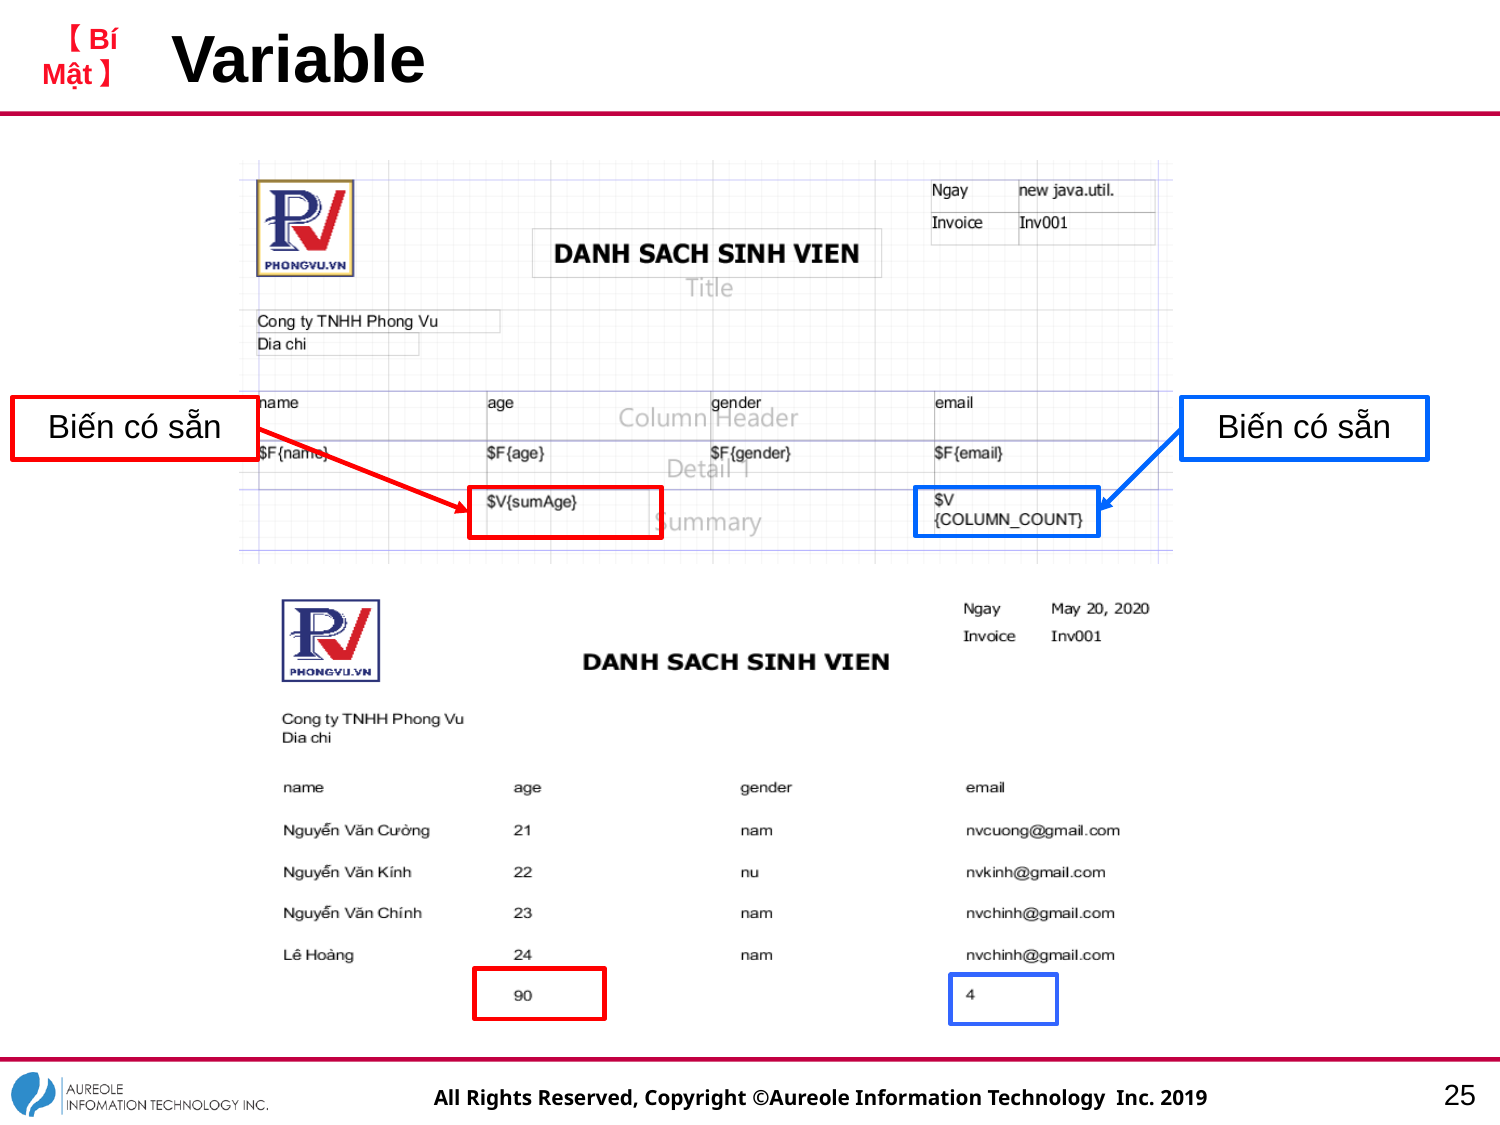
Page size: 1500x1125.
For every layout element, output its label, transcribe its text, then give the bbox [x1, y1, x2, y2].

text_box Biến có sẵn [1181, 397, 1428, 460]
slide_number 24 [1399, 1068, 1492, 1117]
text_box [1098, 428, 1182, 512]
title Variable [155, 9, 1486, 103]
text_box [257, 428, 470, 513]
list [257, 574, 1164, 1015]
picture [239, 160, 1173, 564]
picture [11, 1072, 268, 1117]
text_box Biến có sẵn [12, 397, 234, 460]
